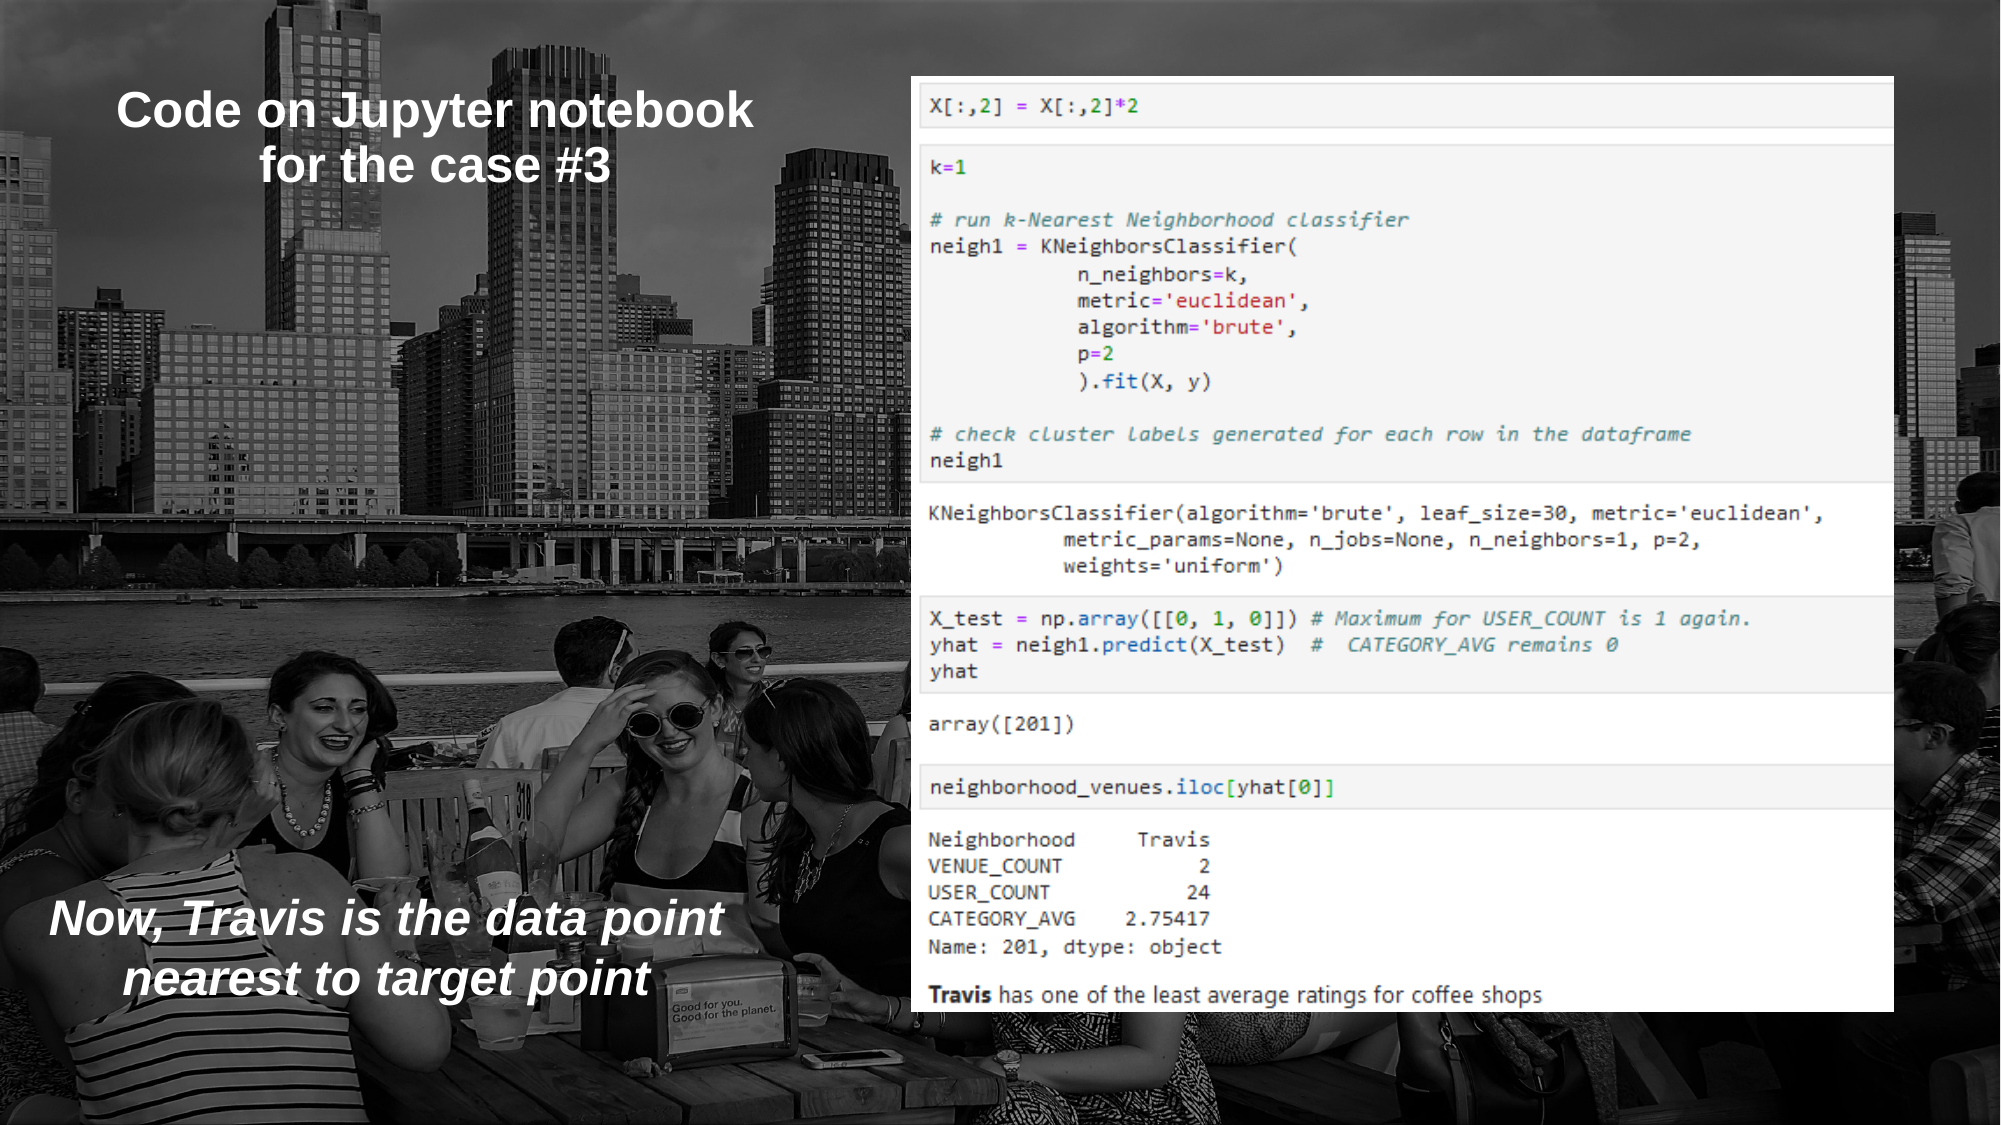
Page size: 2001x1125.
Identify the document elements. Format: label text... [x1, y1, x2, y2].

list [911, 76, 1894, 1012]
list Now, Travis is the data point nearest to target point [0, 870, 774, 1013]
title Code on Jupyter notebook for the case #3 [62, 76, 808, 201]
picture [0, 0, 2001, 1125]
